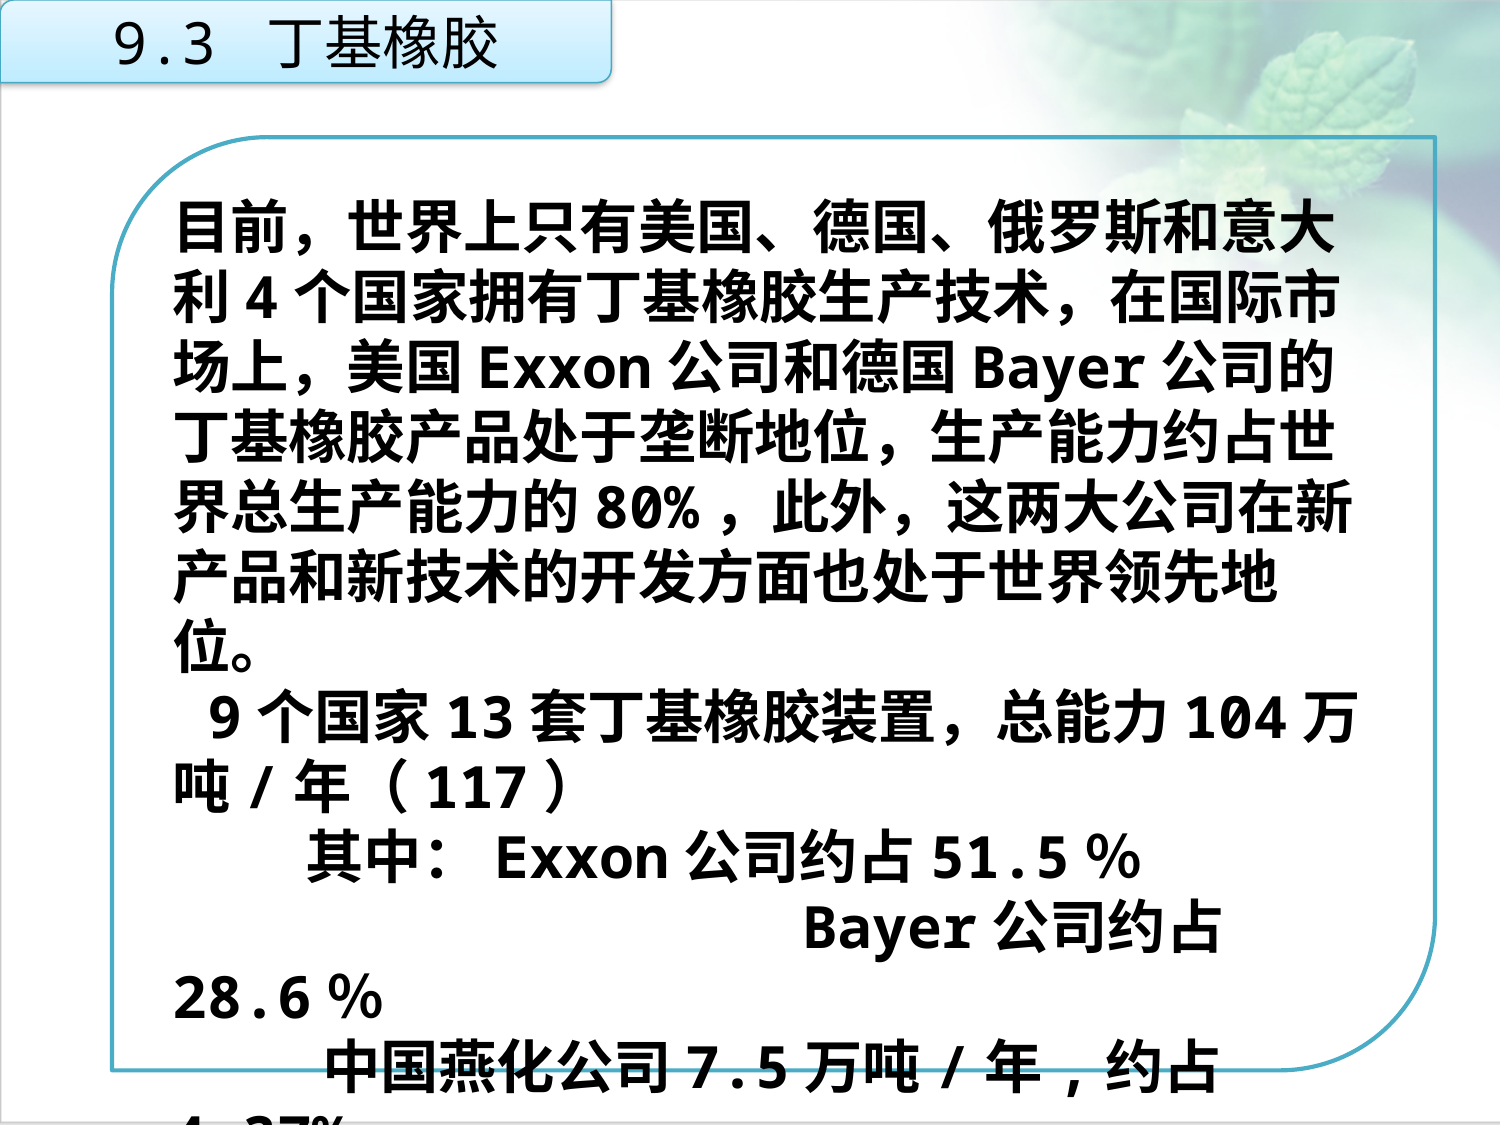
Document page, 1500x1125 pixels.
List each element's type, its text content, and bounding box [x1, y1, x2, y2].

picture [0, 0, 1500, 1125]
text_box 9.3 丁基橡胶 [0, 0, 613, 84]
text_box 目前，世界上只有美国、德国、俄罗斯和意大利4个国家拥有丁基橡胶生产技术，在国际市场上，美国Exxon公司和德国Bayer公司的丁基橡胶产品处于垄断地位，生产能力约占世界总生产能力的80%，此外，这两大公司在新产品和新技术的开发方面也处于世界领先地位。 9个国家13套丁基橡胶装置，总能力104万吨/年（117） 其中：Exxon公司约占51.5％ Bayer公司约占28.6％ 中国燕化公司7.5万吨/年,约占4.37% [109, 135, 1438, 1073]
